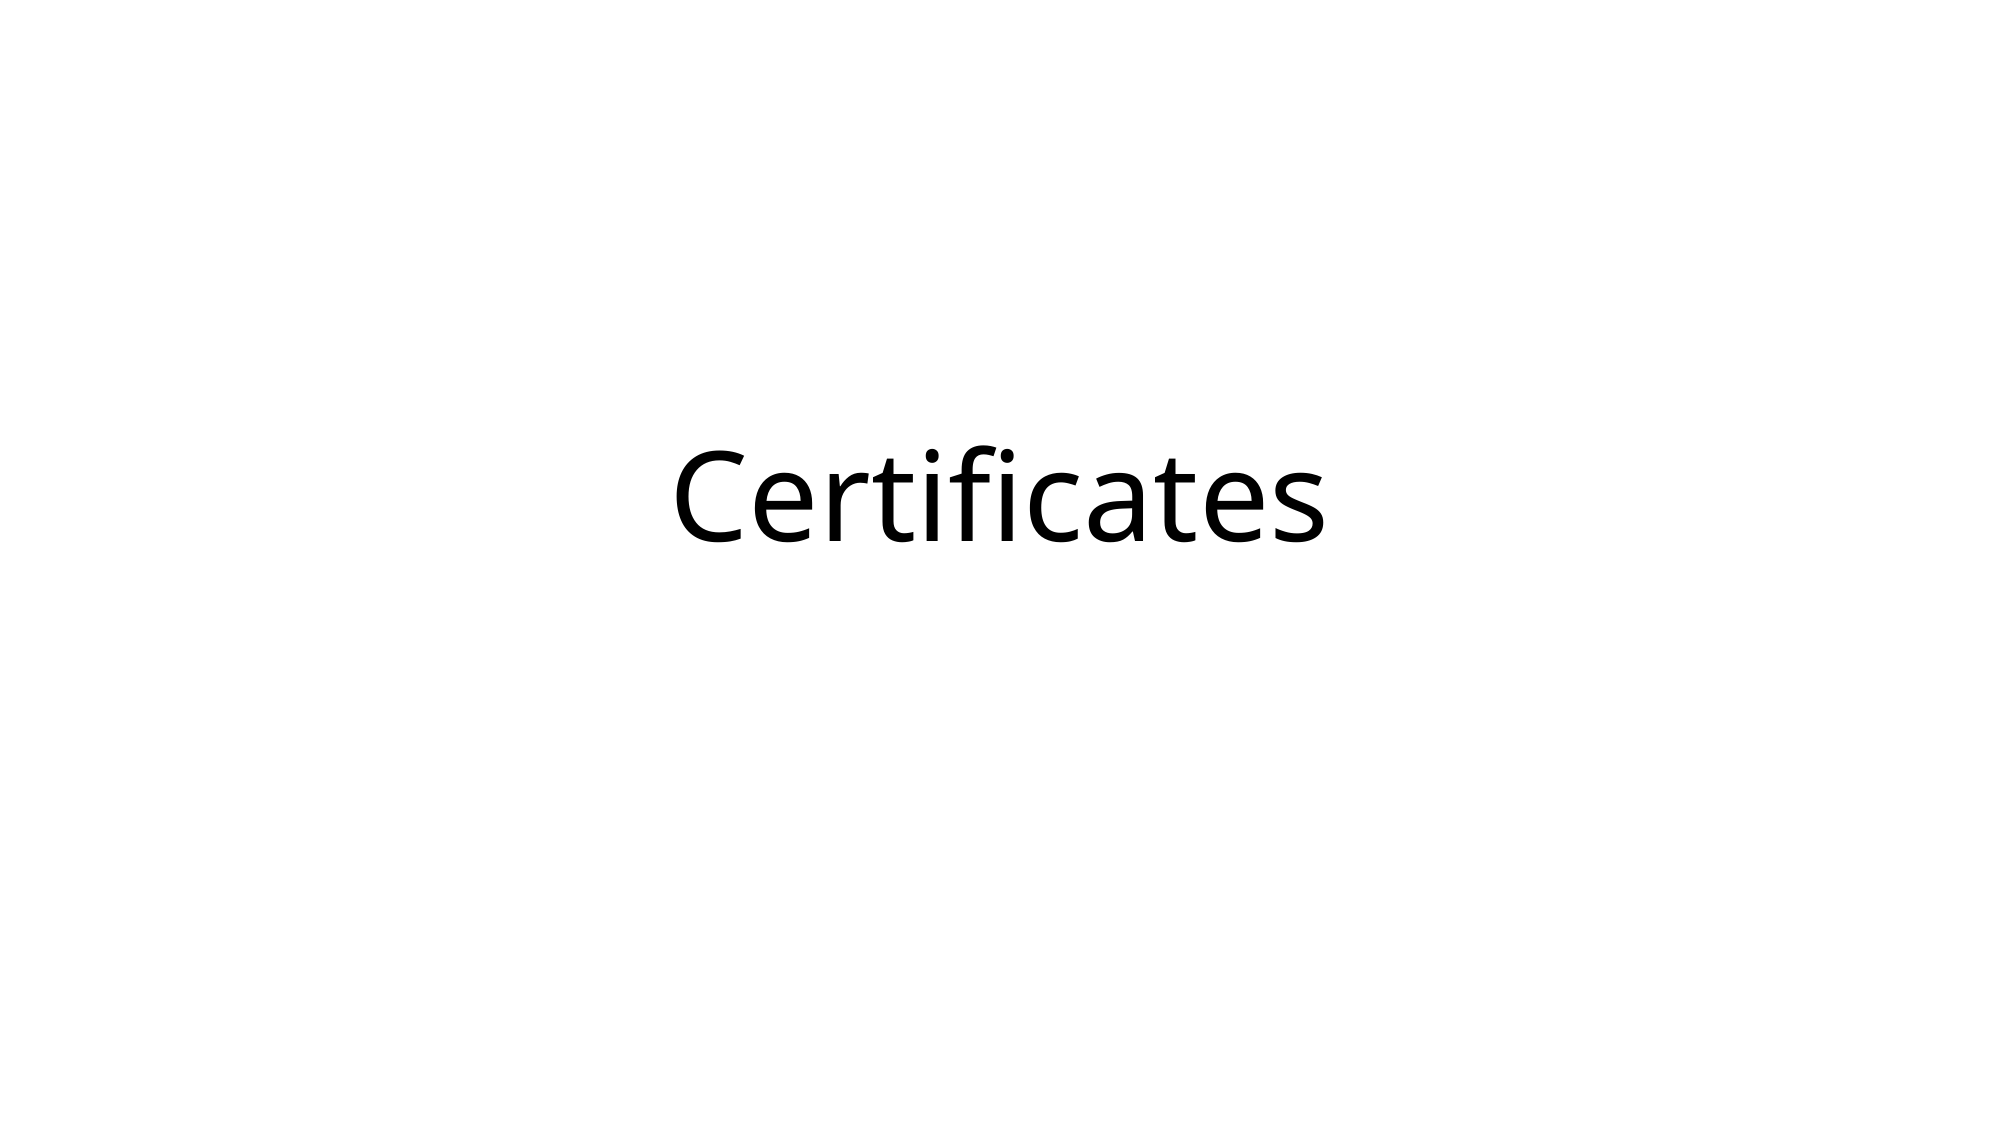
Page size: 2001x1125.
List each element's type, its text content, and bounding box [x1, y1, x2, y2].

title Certificates [249, 184, 1750, 576]
